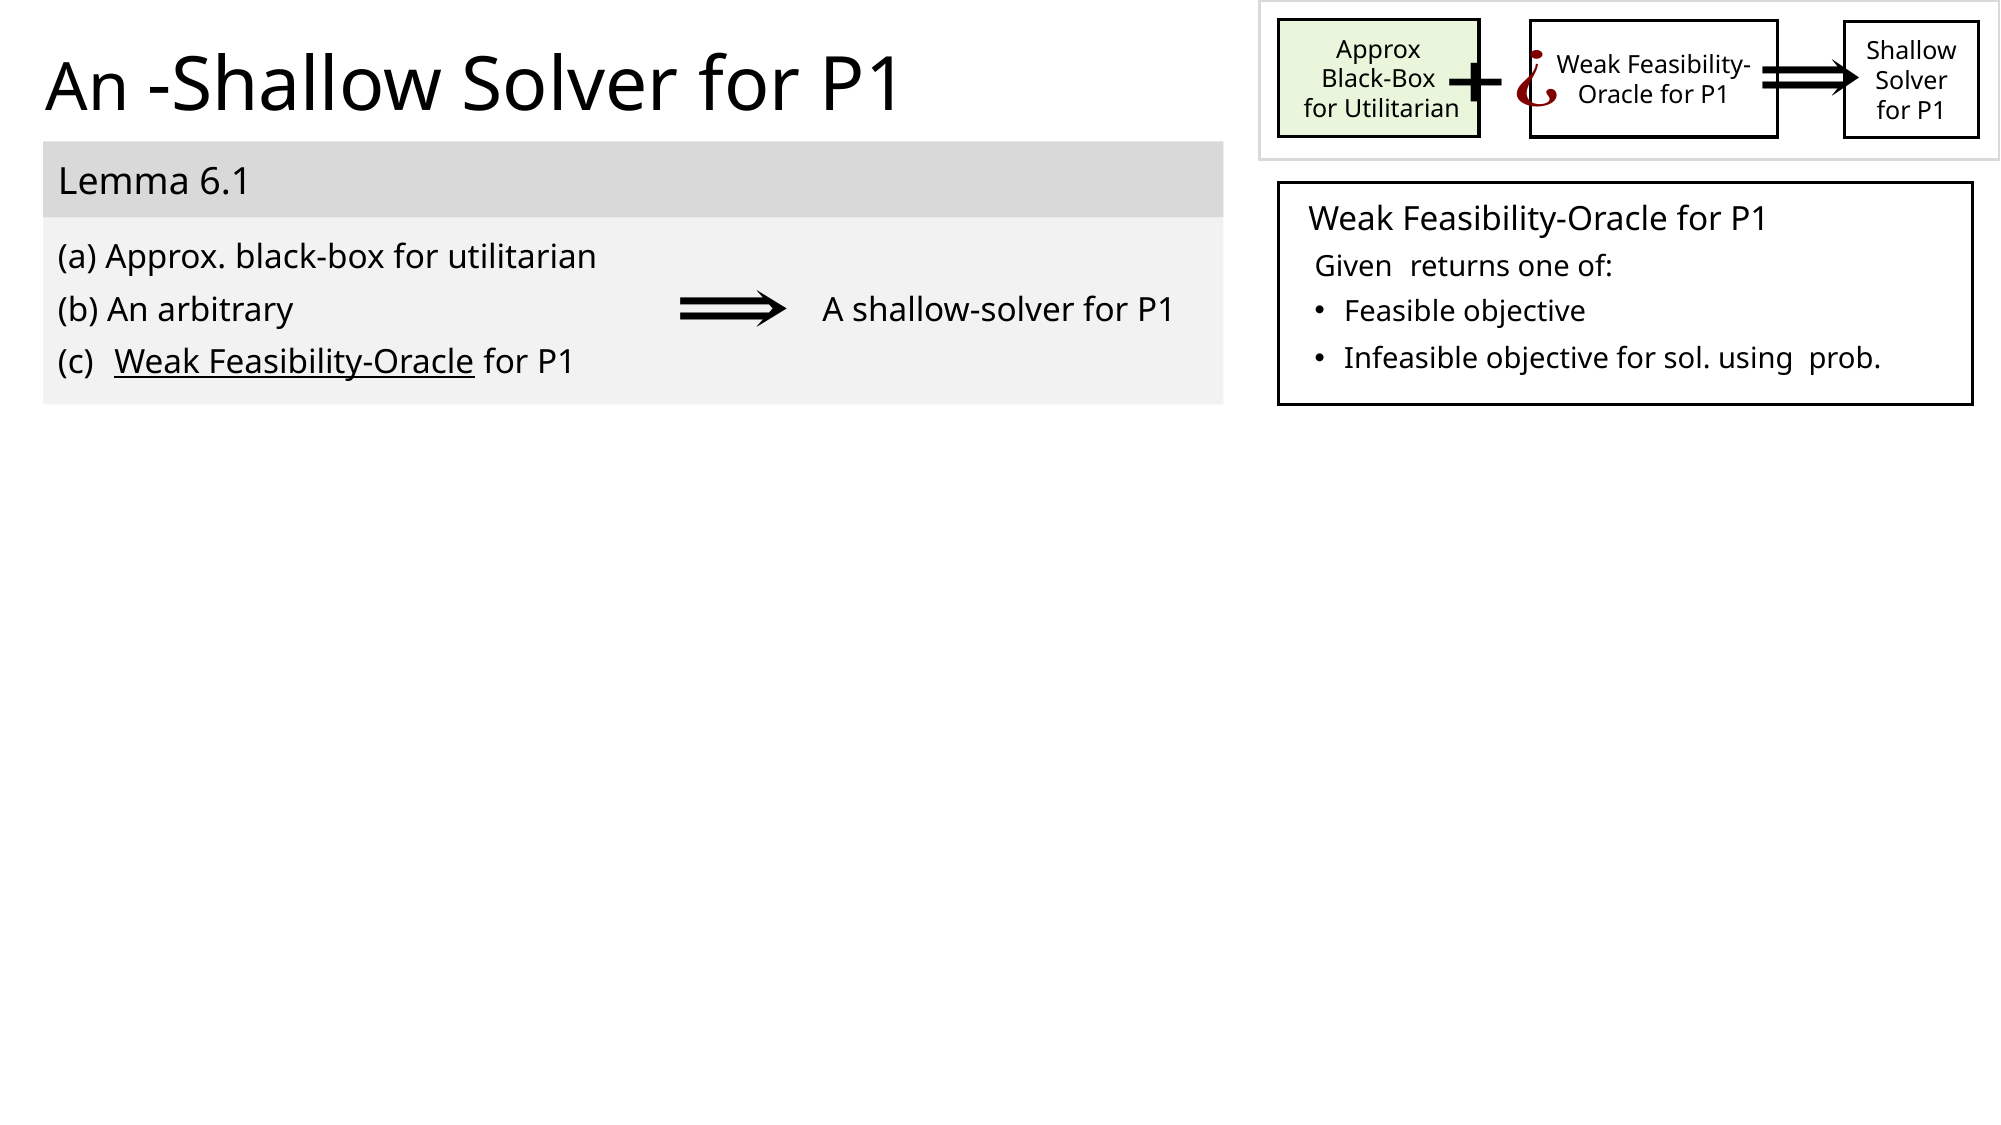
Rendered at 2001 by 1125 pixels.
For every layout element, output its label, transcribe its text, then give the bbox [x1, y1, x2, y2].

text_box A shallow-solver for P1 [807, 280, 1210, 336]
text_box [42, 219, 1225, 406]
text_box Shallow Solver for P1 [1843, 20, 1980, 139]
text_box Lemma 6.1 [42, 140, 1225, 219]
text_box Weak Feasibility-Oracle for P1 [1529, 19, 1779, 139]
text_box [1258, 0, 2000, 161]
text_box [1277, 181, 1974, 406]
text_box Approx Black-Box for Utilitarian [1277, 18, 1481, 138]
